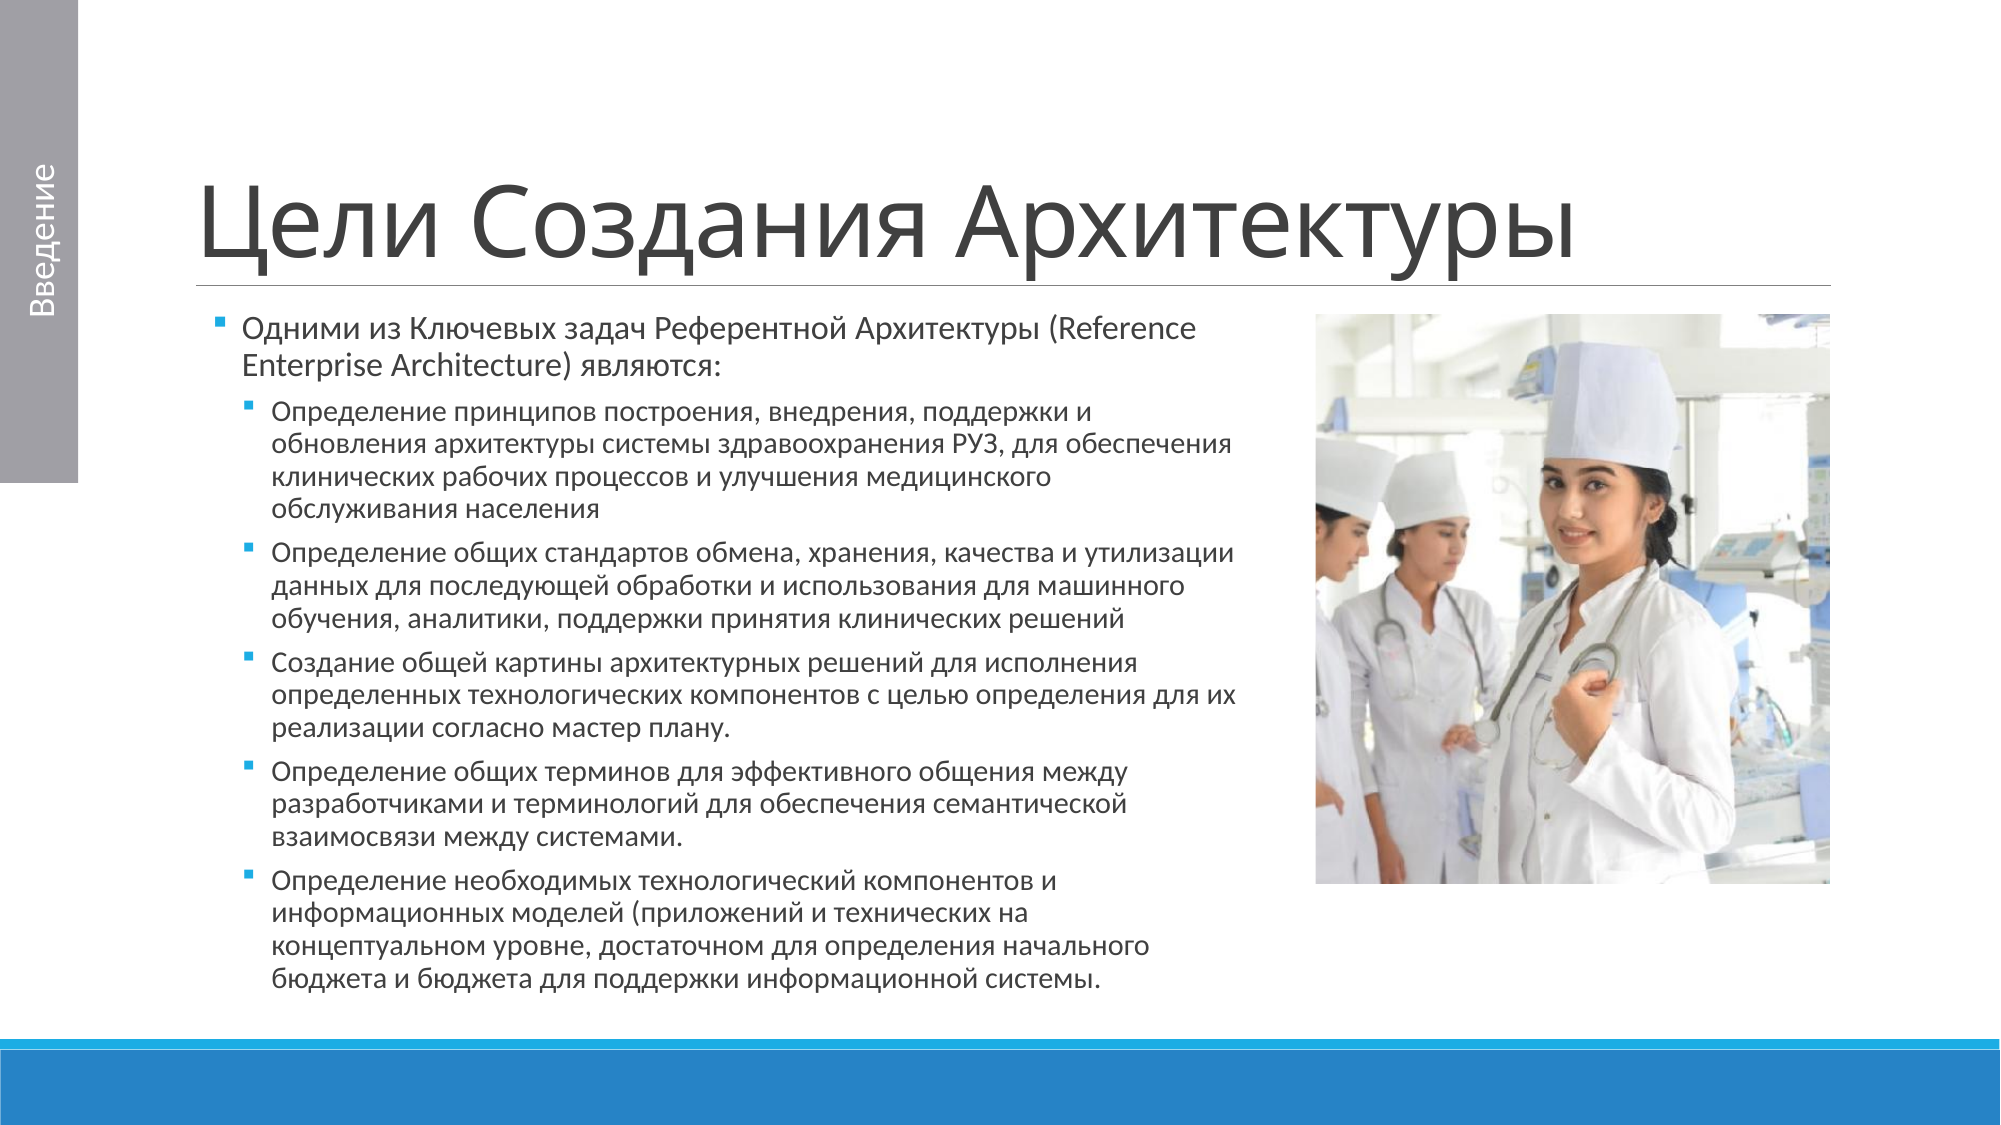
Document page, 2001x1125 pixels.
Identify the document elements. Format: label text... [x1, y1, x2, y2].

picture [1315, 313, 1831, 885]
title Цели Создания Архитектуры [180, 47, 1830, 285]
list Одними из Ключевых задач Референтной Архитектуры (Reference Enterprise Architecture) являются: Определение принципов построения, внедрения, поддержки и обновления архитектуры системы здравоохранения РУЗ, для обеспечения клинических рабочих процессов и улучшения медицинского обслуживания населения Определение общих стандартов обмена, хранения, качества и утилизации данных для последующей обработки и использования для машинного обучения, аналитики, поддержки принятия клинических решений Создание общей картины архитектурных решений для исполнения определенных технологических компонентов с целью определения для их реализации согласно мастер плану. Определение общих терминов для эффективного общения между разработчиками и терминологий для обеспечения семантической взаимосвязи между системами. Определение необходимых технологический компонентов и информационных моделей (приложений и технических на концептуальном уровне, достаточном для определения начального бюджета и бюджета для поддержки информационной системы. [180, 302, 1239, 1018]
text_box Введение [0, 0, 79, 484]
